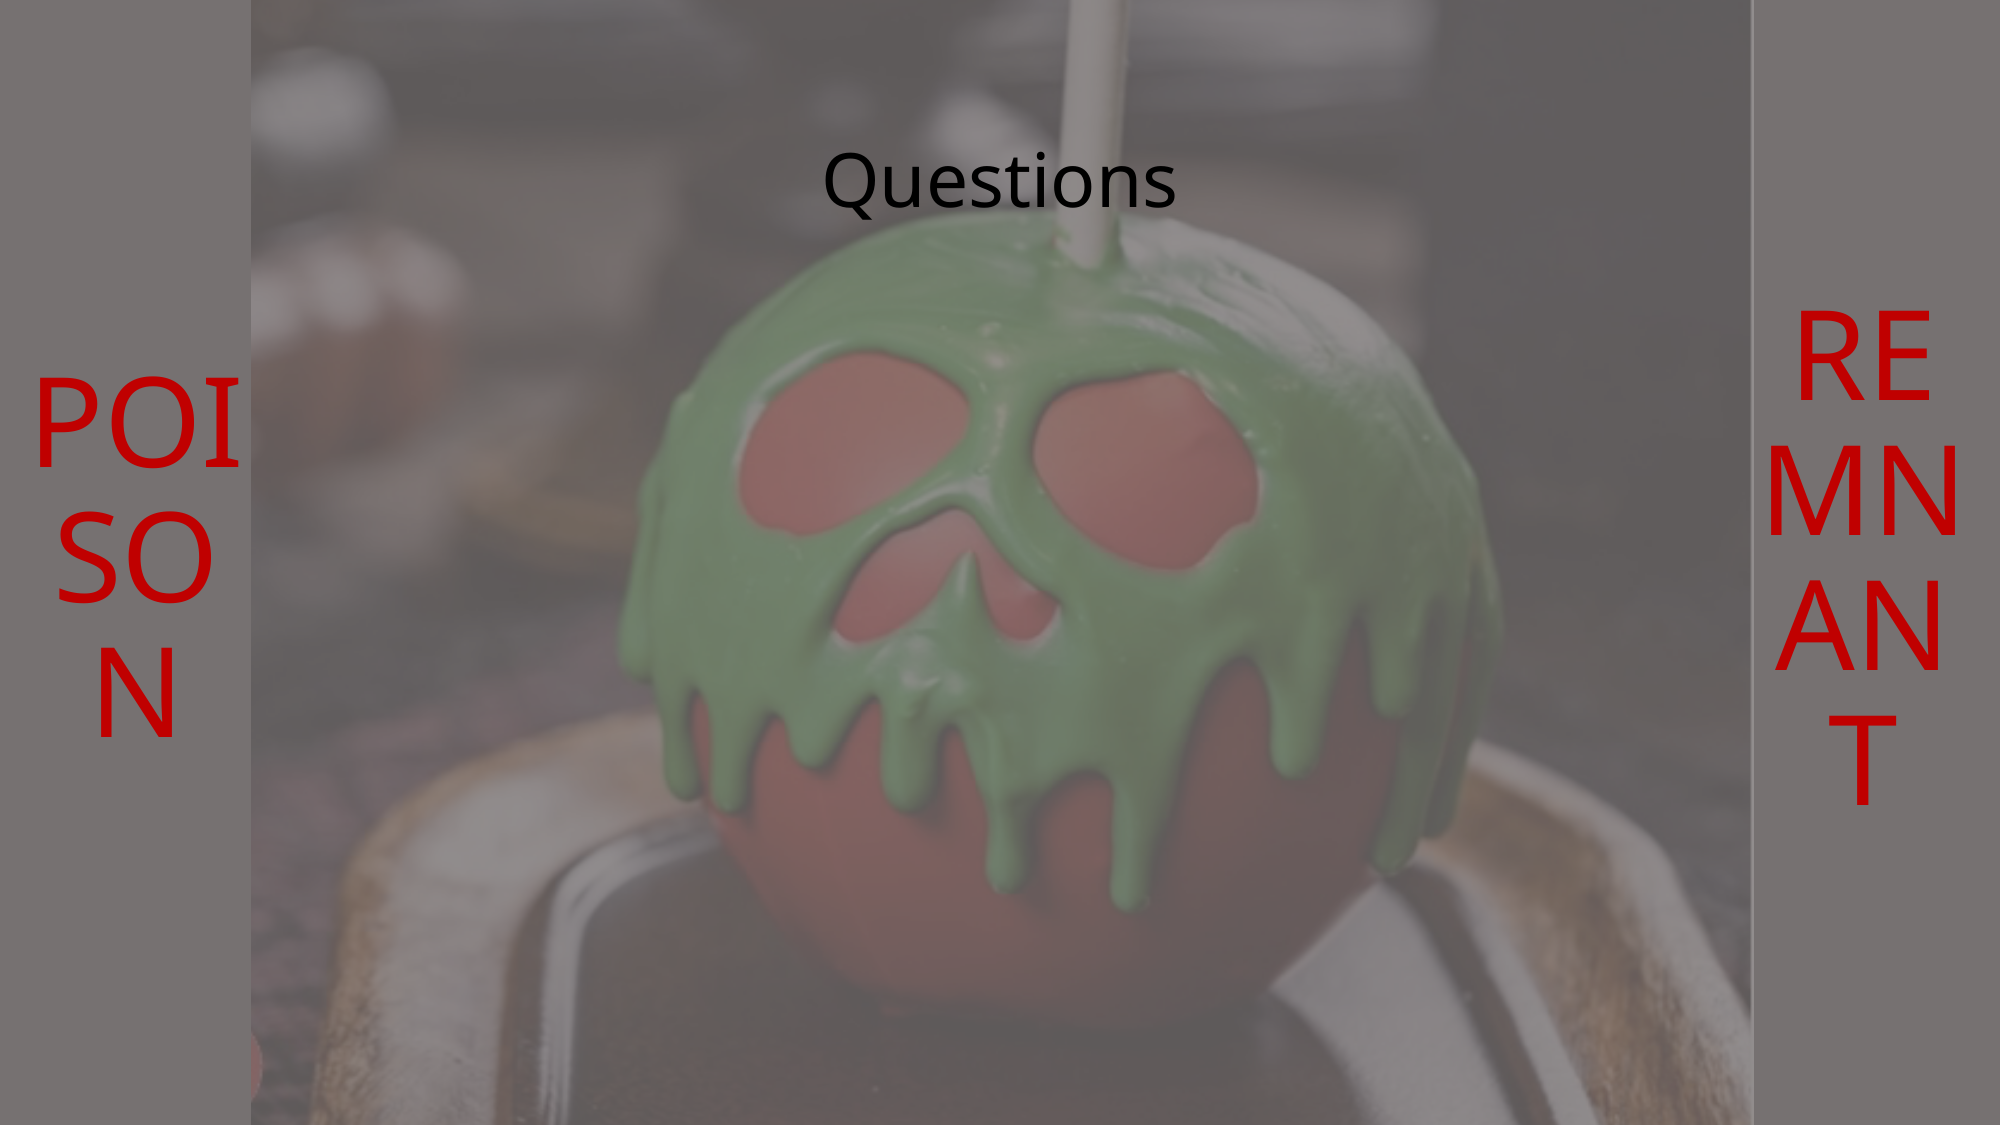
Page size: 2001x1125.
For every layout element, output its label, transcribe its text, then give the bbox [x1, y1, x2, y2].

title POISON [0, 0, 251, 1125]
picture [251, 0, 1754, 1125]
subtitle REMNANT [1754, 0, 2000, 1125]
